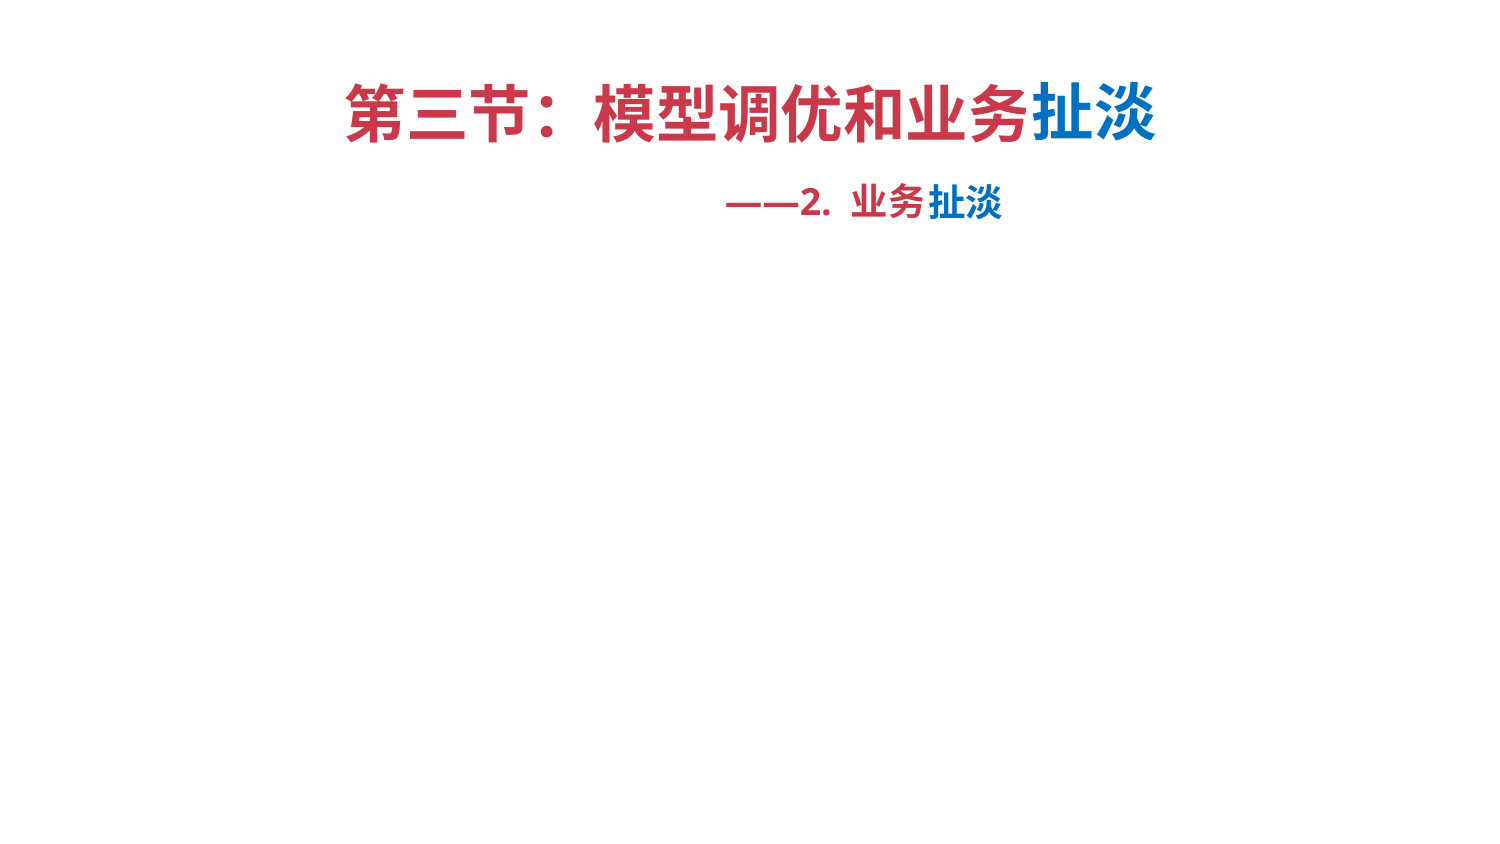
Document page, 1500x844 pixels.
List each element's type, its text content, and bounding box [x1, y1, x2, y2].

text_box 扯淡 [922, 173, 1010, 231]
text_box 第三节：模型调优和业务初探 [328, 67, 1172, 158]
text_box 扯淡 [1025, 67, 1163, 155]
text_box ——2. 业务初探 [710, 170, 1016, 230]
